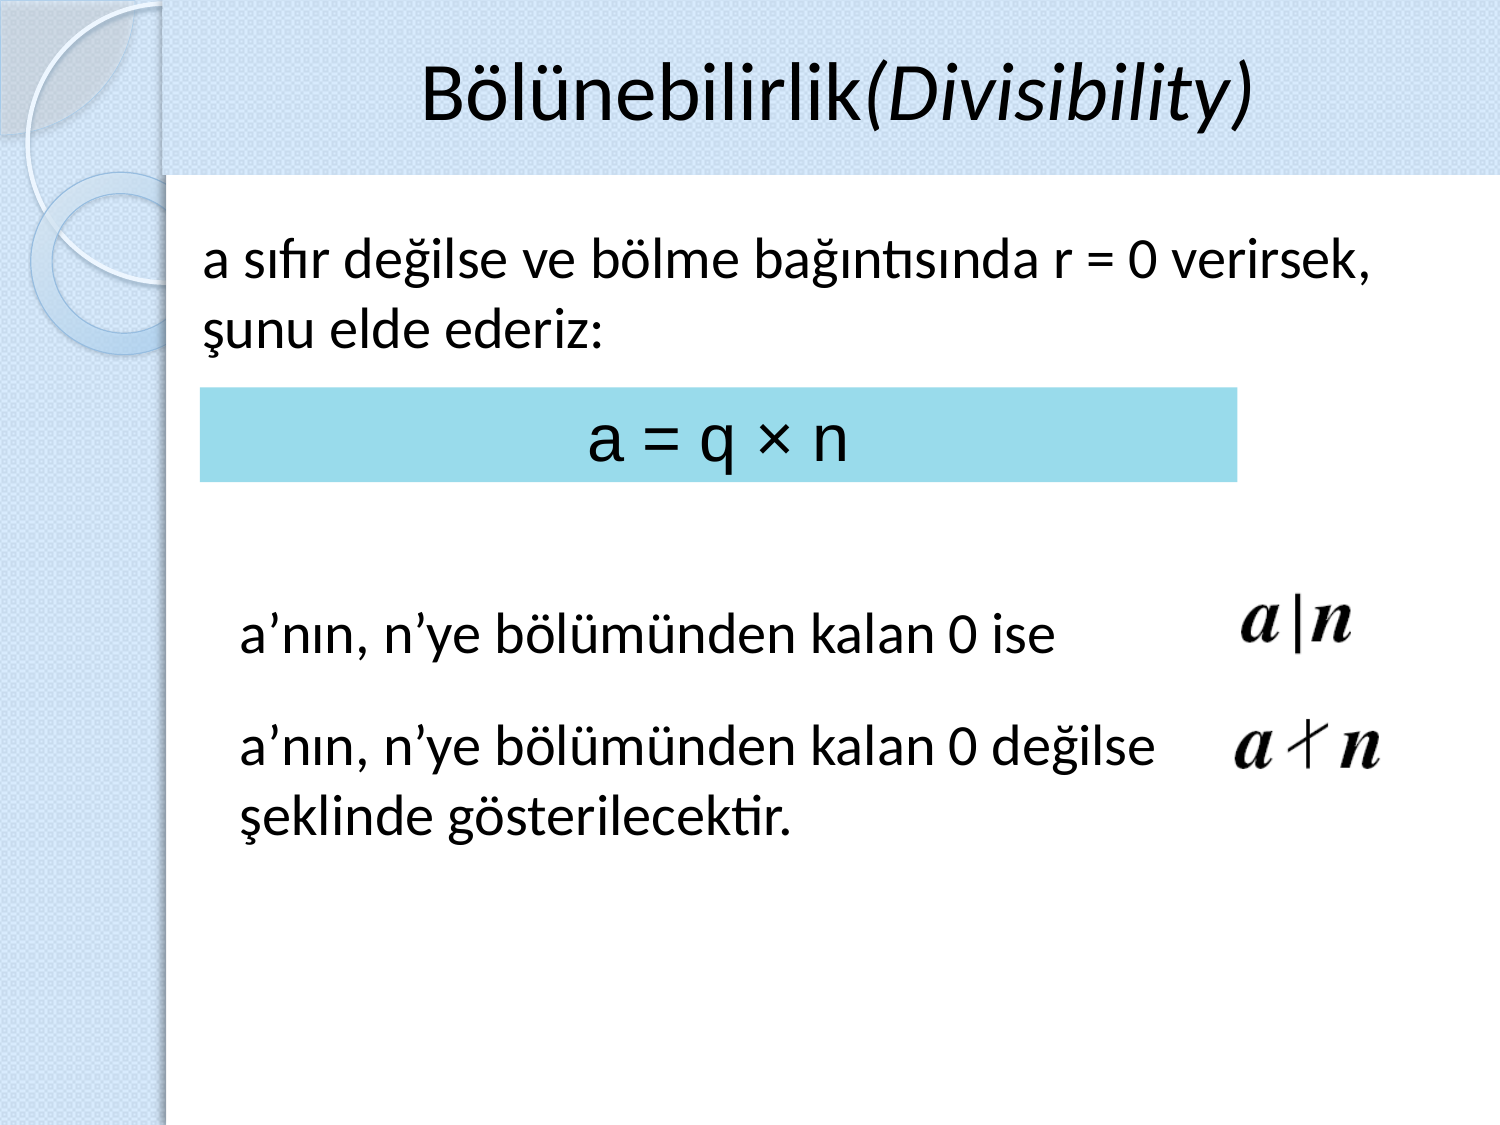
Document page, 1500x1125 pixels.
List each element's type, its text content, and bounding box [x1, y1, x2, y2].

text_box a = q × n [199, 387, 1238, 483]
text_box a’nın, n’ye bölümünden kalan 0 değilse şeklinde gösterilecektir. [224, 699, 1350, 855]
picture [1224, 587, 1352, 657]
picture [1224, 712, 1384, 793]
text_box Bölünebilirlik(Divisibility) [162, 0, 1500, 175]
text_box a sıfır değilse ve bölme bağıntısında r = 0 verirsek, şunu elde ederiz: [187, 212, 1438, 368]
text_box a’nın, n’ye bölümünden kalan 0 ise [224, 587, 1350, 673]
